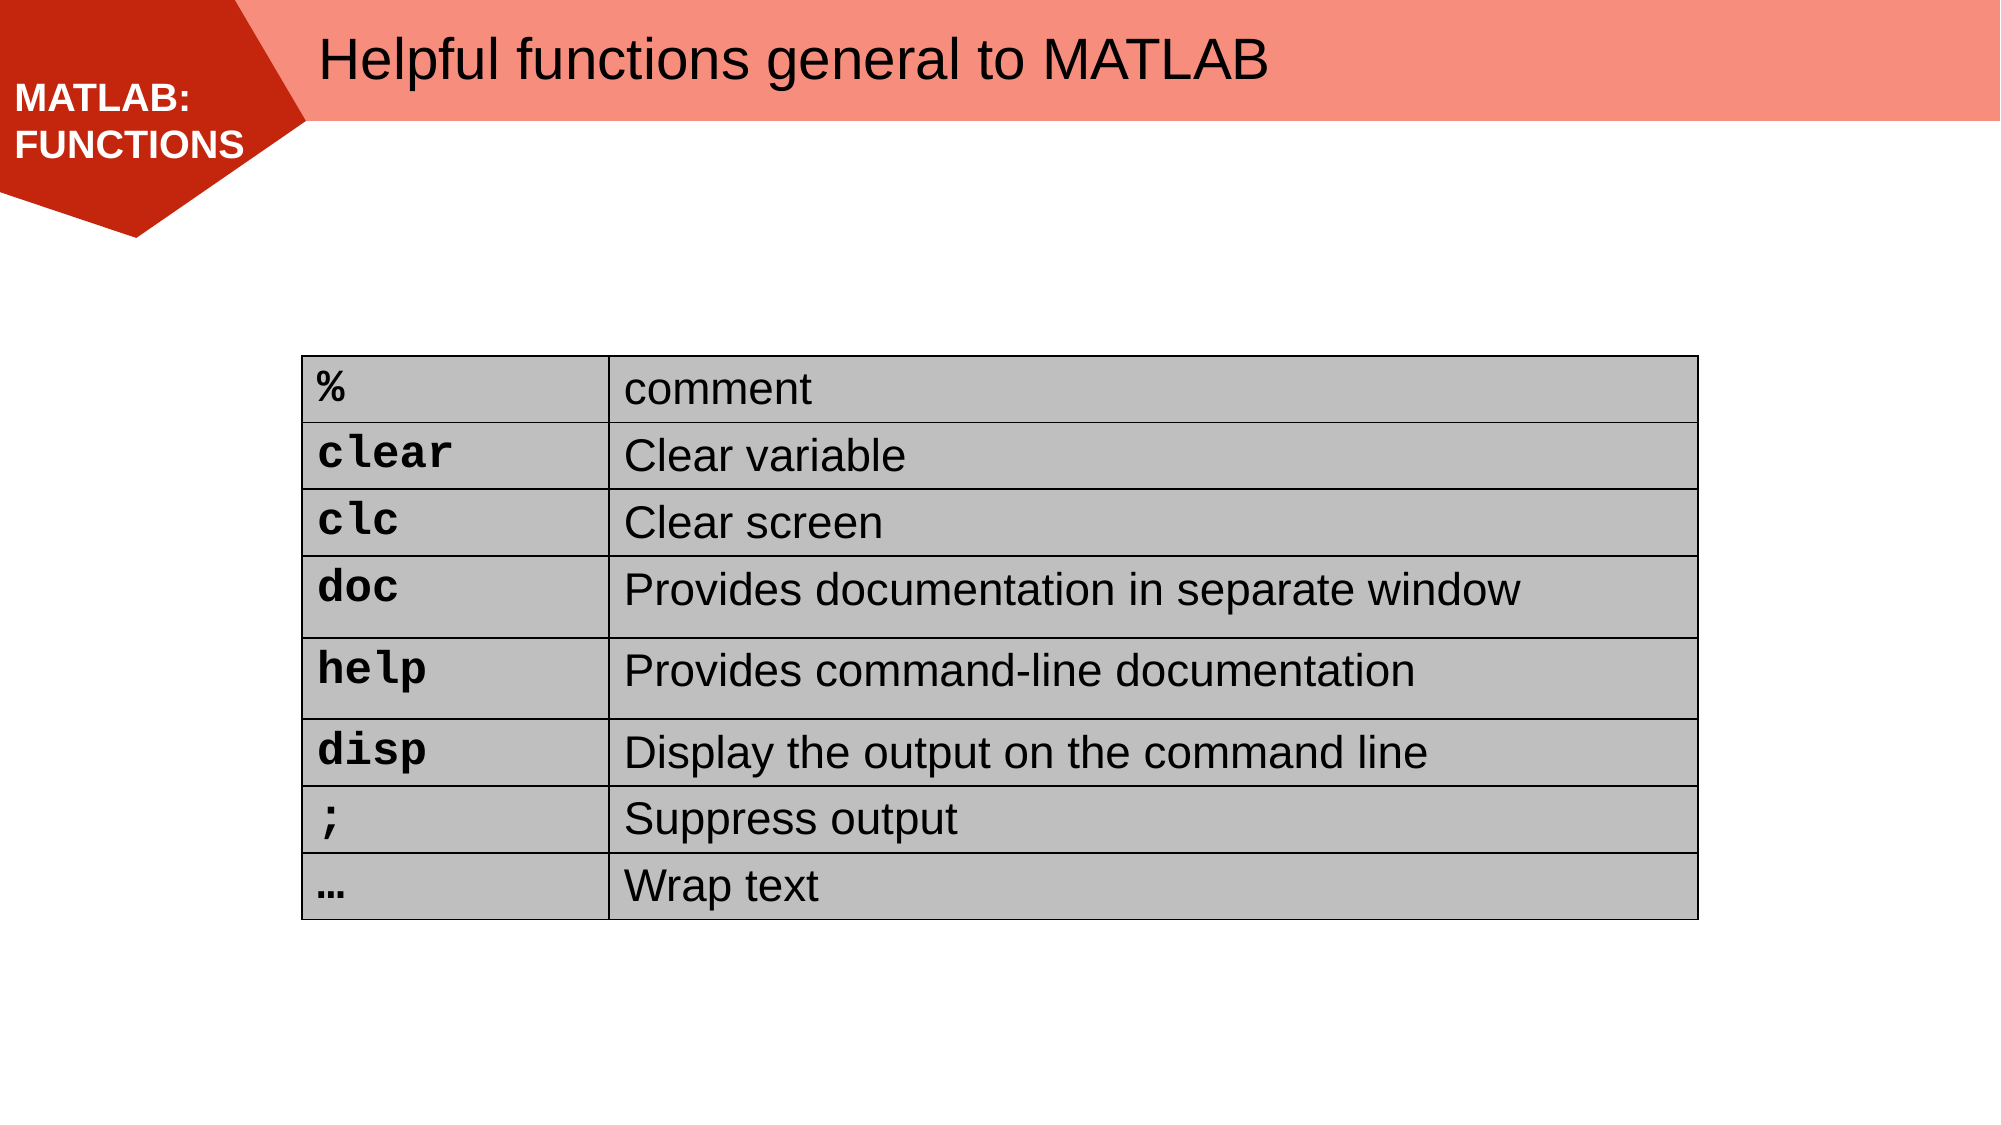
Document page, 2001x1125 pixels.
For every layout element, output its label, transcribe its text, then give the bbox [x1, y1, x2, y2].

table_header comment [610, 357, 1697, 422]
table_cell ; [303, 787, 608, 852]
table_cell Suppress output [610, 787, 1697, 852]
table_cell help [303, 639, 608, 718]
table_cell Display the output on the command line [610, 720, 1697, 785]
table_cell Wrap text [610, 854, 1697, 919]
table_cell clc [303, 490, 608, 555]
table_header % [303, 357, 608, 422]
table_cell Clear screen [610, 490, 1697, 555]
table_cell … [303, 854, 608, 919]
table_cell Clear variable [610, 423, 1697, 488]
list Helpful functions general to MATLAB [304, 14, 2000, 107]
table_cell doc [303, 557, 608, 637]
table_cell disp [303, 720, 608, 785]
table_cell clear [303, 423, 608, 488]
table_cell Provides documentation in separate window [610, 557, 1697, 637]
table_cell Provides command-line documentation [610, 639, 1697, 718]
